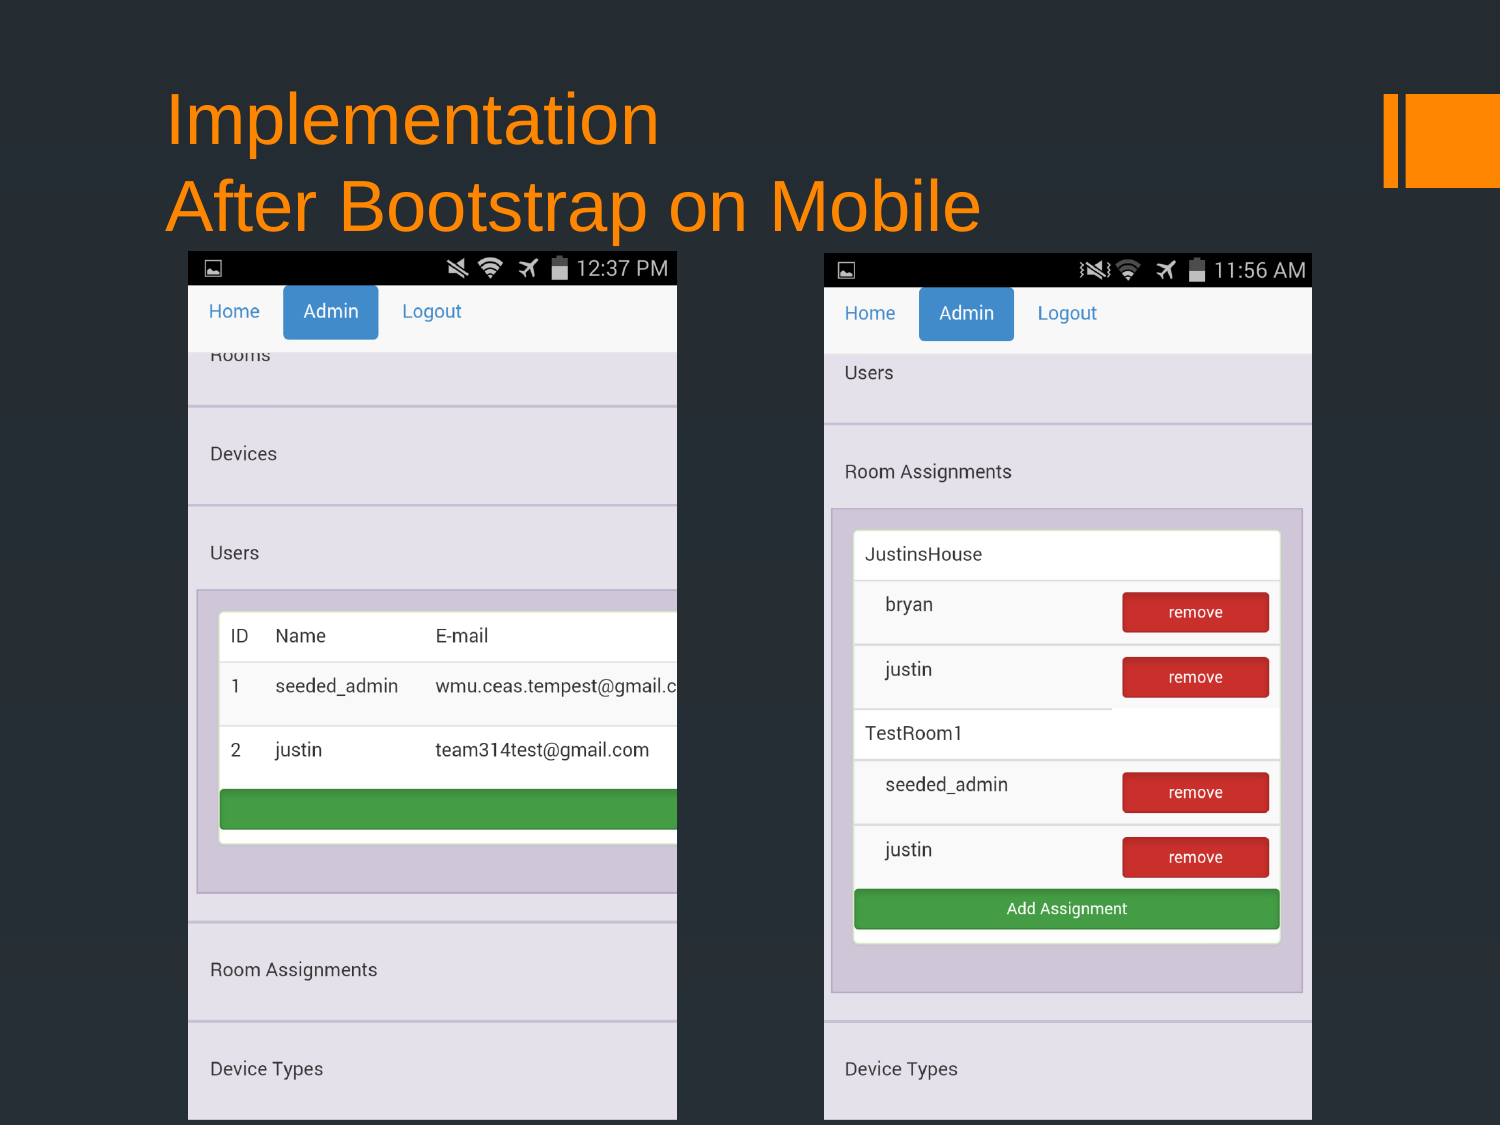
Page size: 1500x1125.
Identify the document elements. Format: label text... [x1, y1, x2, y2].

title Implementation After Bootstrap on Mobile [150, 64, 1350, 254]
picture [823, 252, 1312, 1121]
picture [187, 251, 677, 1121]
